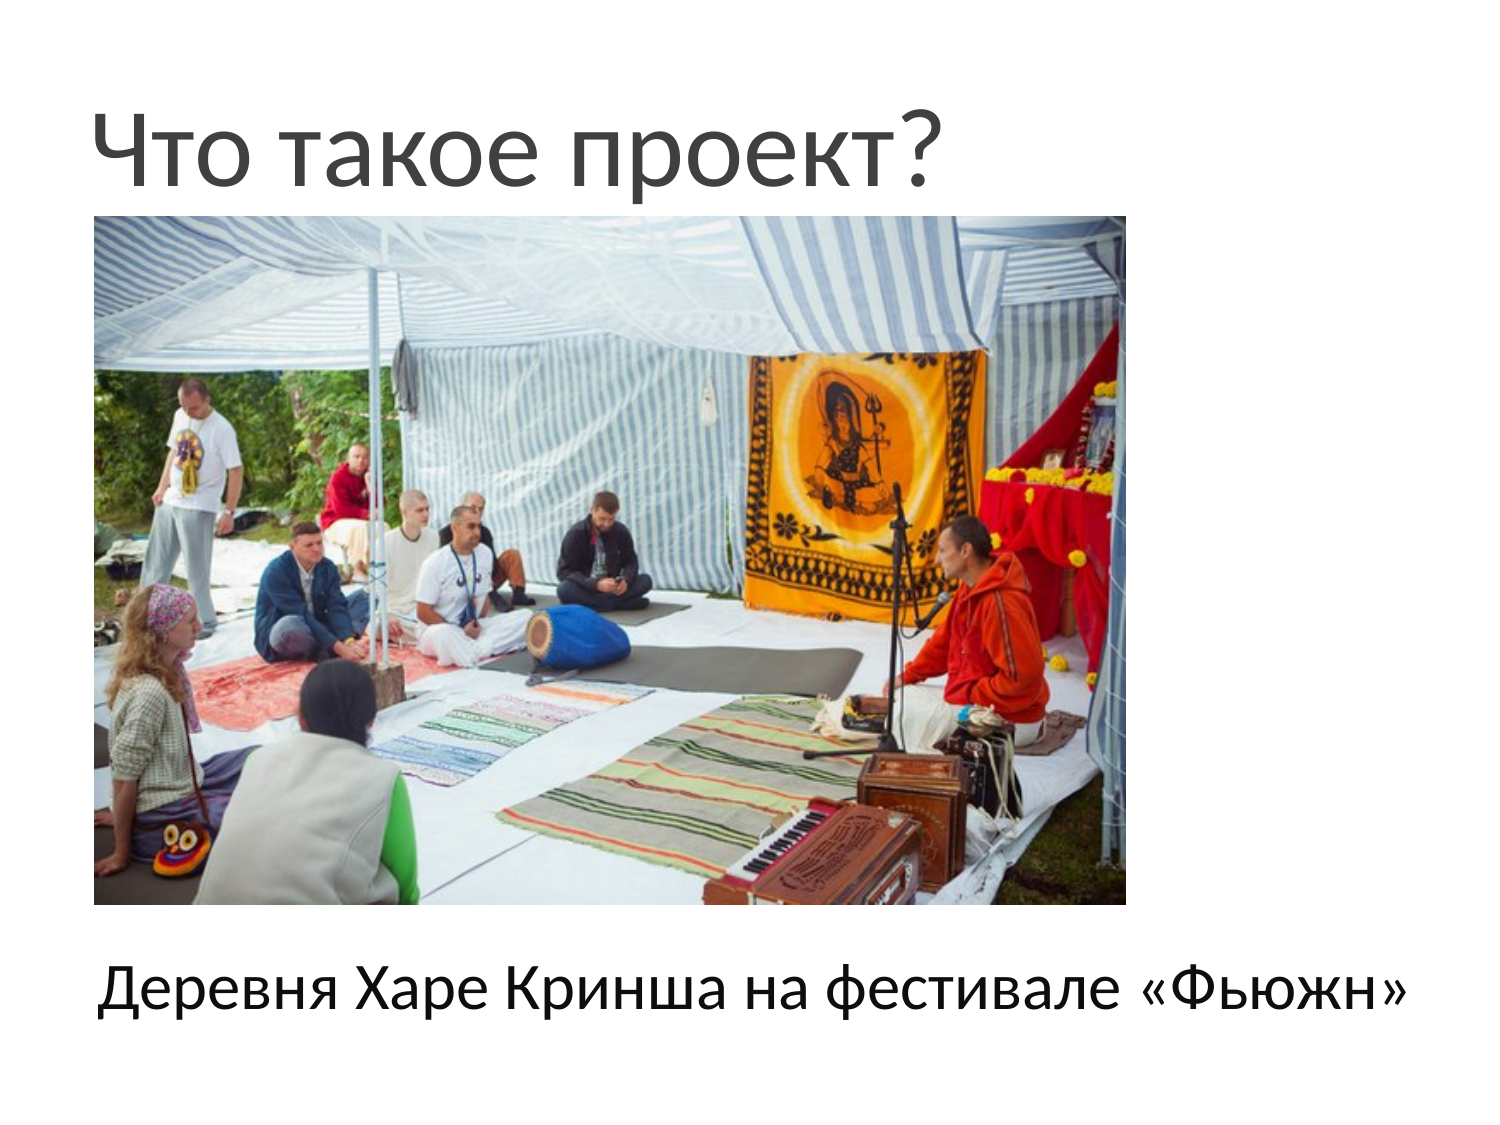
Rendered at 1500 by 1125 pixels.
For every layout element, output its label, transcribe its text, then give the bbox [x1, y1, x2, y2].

text_box Что такое проект? [81, 49, 1432, 217]
picture [94, 216, 1126, 905]
text_box Деревня Харе Кринша на фестивале «Фьюжн» [78, 934, 1432, 1024]
